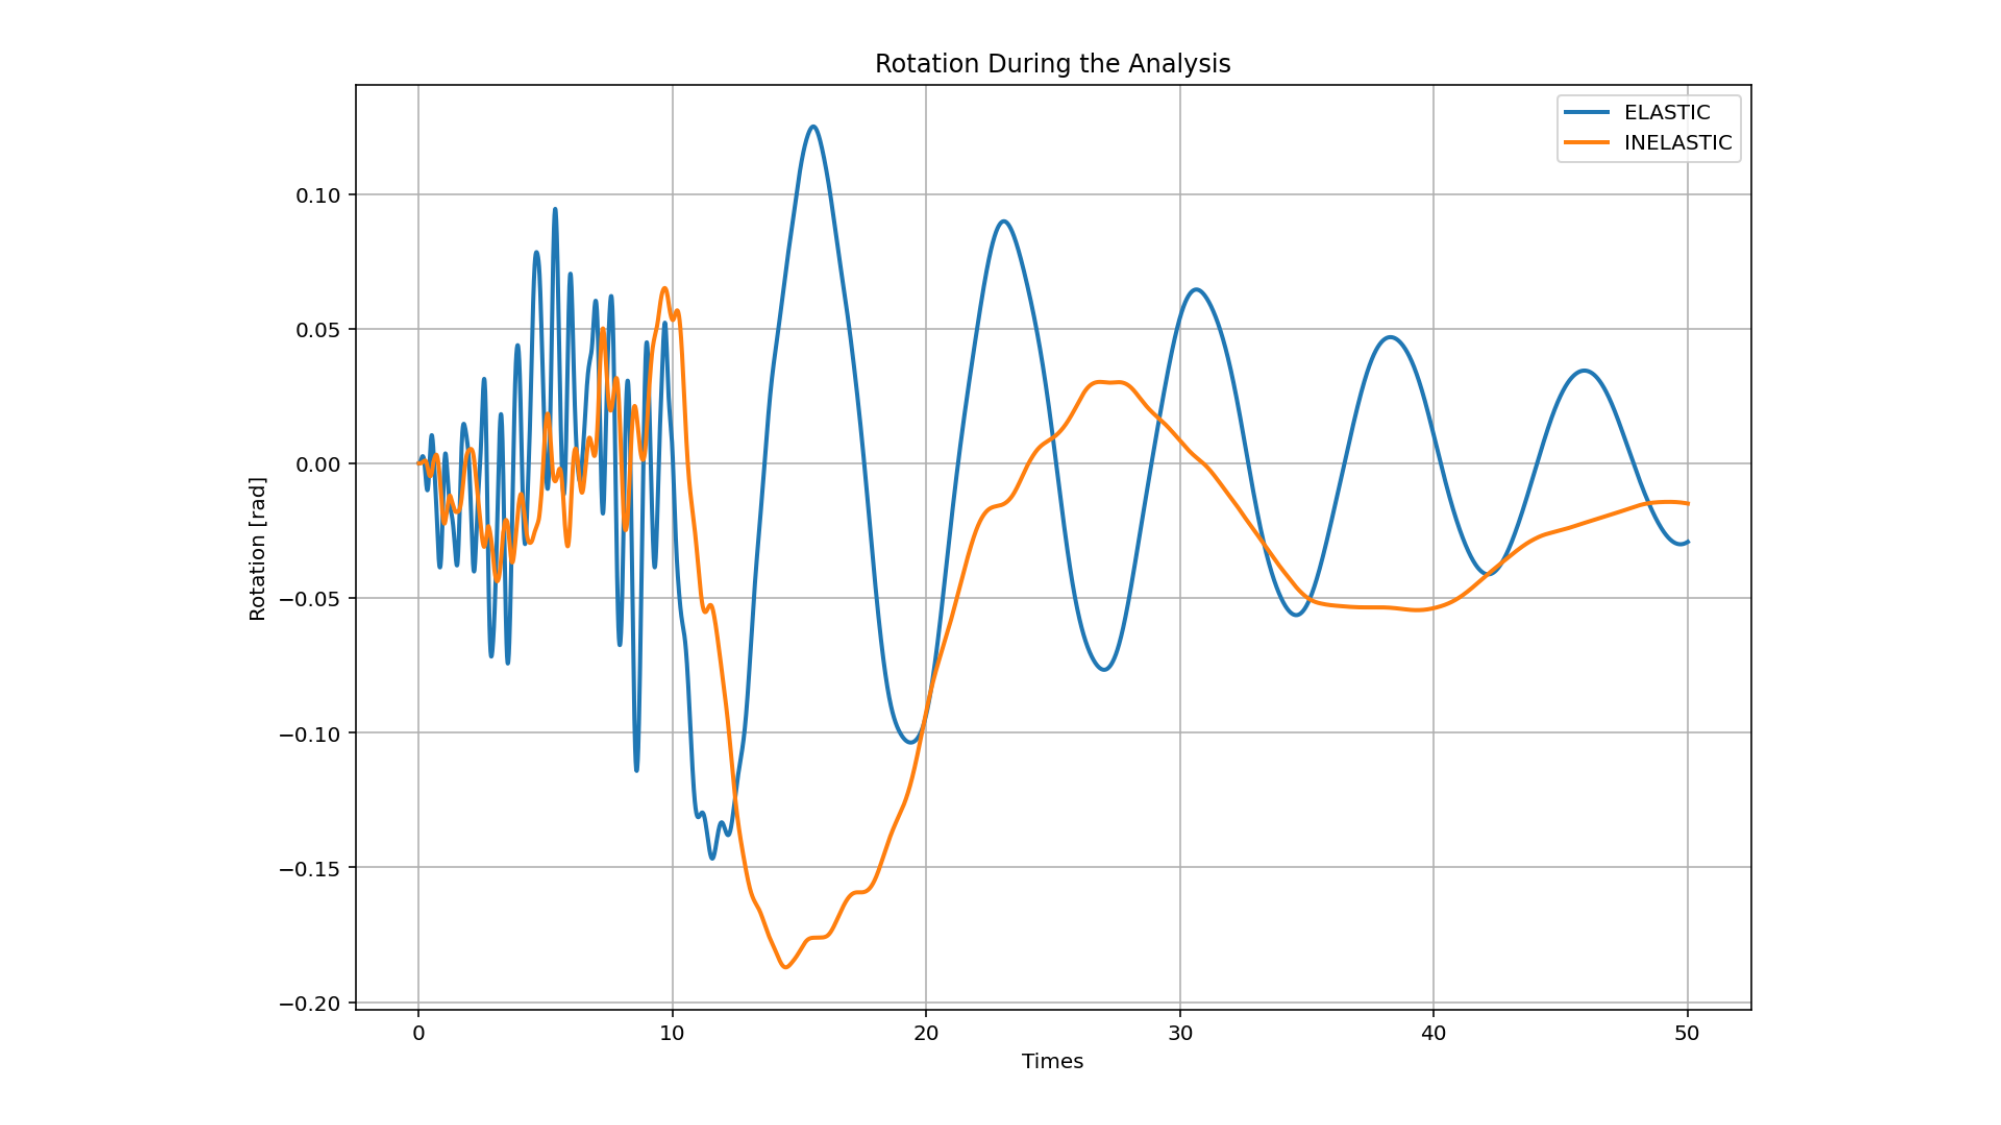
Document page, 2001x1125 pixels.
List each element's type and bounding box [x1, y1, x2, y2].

picture [233, 37, 1767, 1087]
